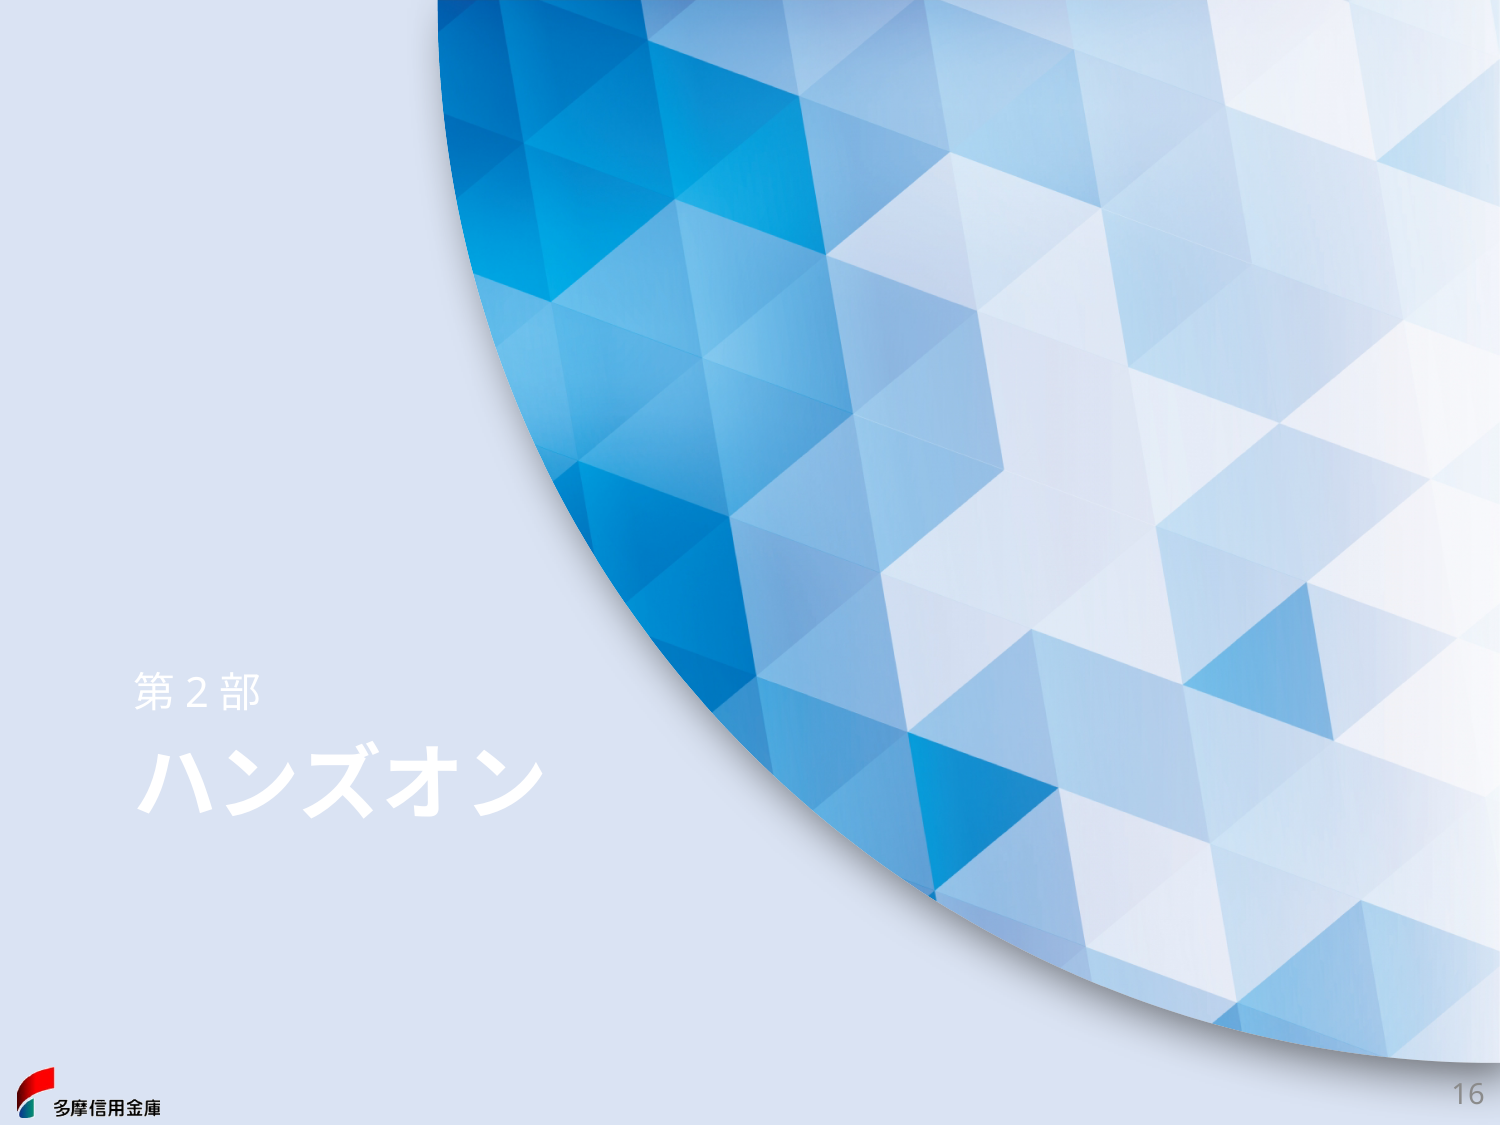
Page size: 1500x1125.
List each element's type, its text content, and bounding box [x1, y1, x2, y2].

picture [17, 1077, 160, 1118]
picture [0, 0, 1500, 1063]
slide_number 16 [1149, 1071, 1500, 1125]
